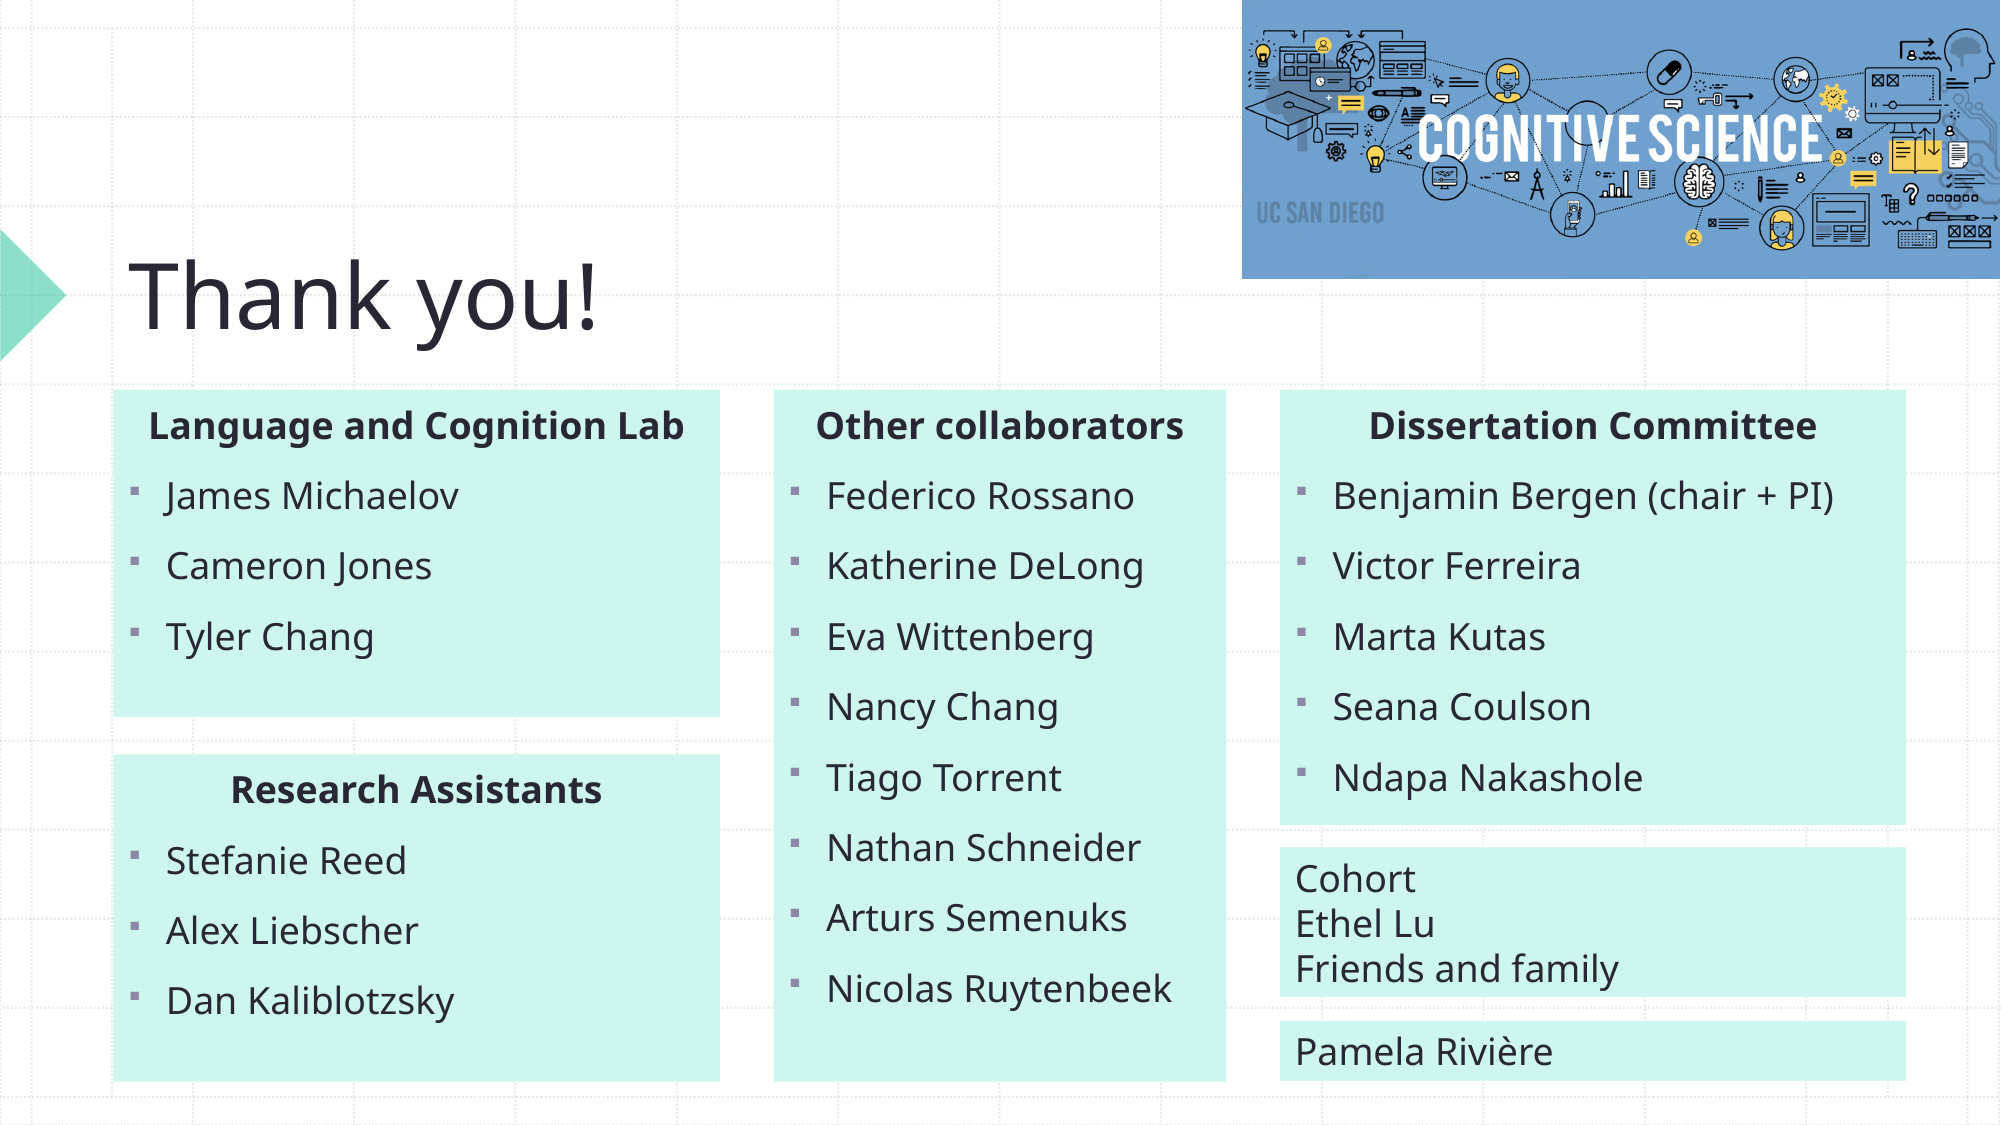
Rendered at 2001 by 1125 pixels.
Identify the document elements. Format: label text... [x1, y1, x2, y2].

list Language and Cognition Lab James Michaelov Cameron Jones Tyler Chang [113, 389, 720, 718]
text_box Cohort Ethel Lu Friends and family [1280, 847, 1907, 997]
text_box Other collaborators Federico Rossano Katherine DeLong Eva Wittenberg Nancy Chang Tiago Torrent Nathan Schneider Arturs Semenuks Nicolas Ruytenbeek [773, 389, 1227, 1082]
text_box Pamela Rivière [1280, 1021, 1907, 1081]
title Thank you! [113, 119, 1808, 356]
picture [1242, 0, 2000, 279]
text_box Research Assistants Stefanie Reed Alex Liebscher Dan Kaliblotzsky [113, 754, 720, 1082]
text_box Dissertation Committee Benjamin Bergen (chair + PI) Victor Ferreira Marta Kutas Seana Coulson Ndapa Nakashole [1280, 389, 1907, 825]
